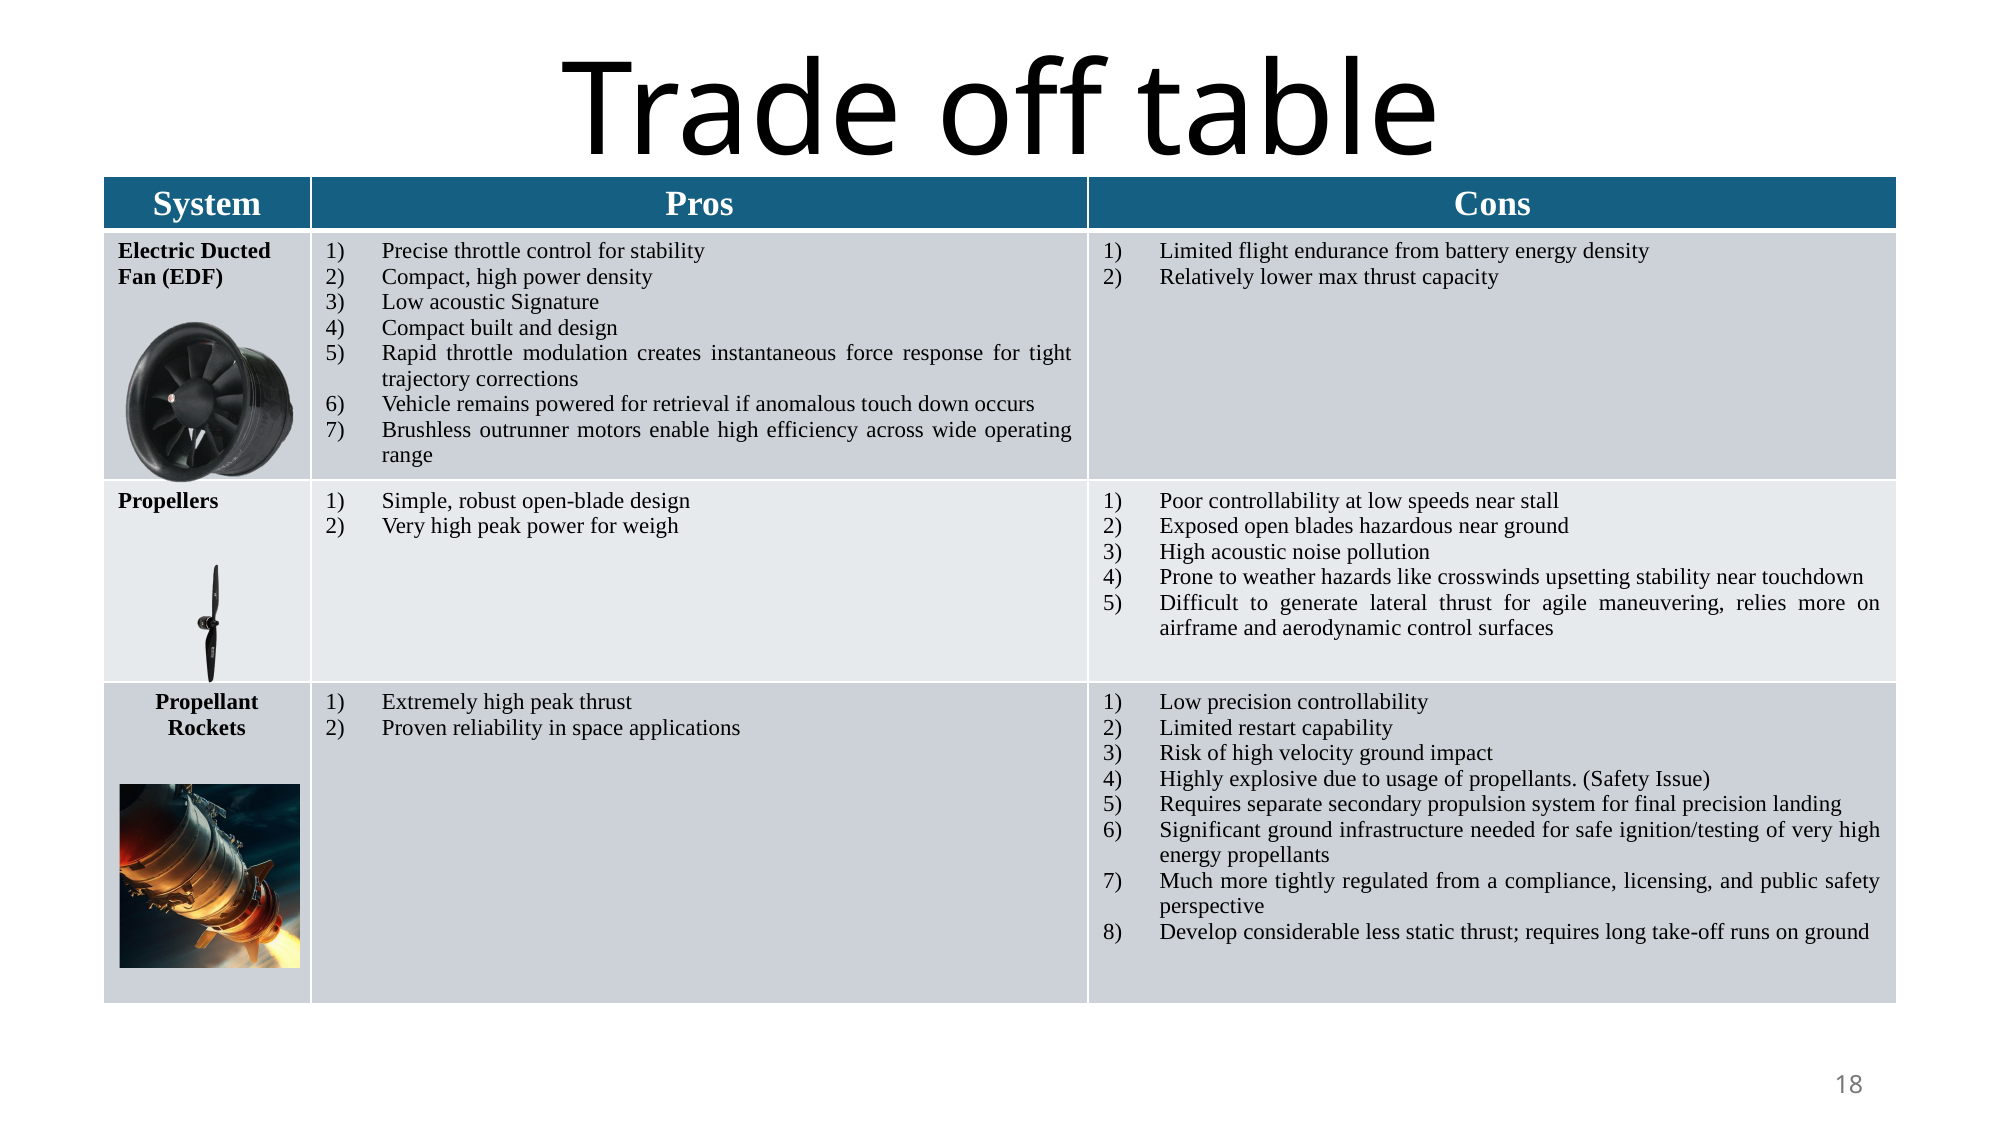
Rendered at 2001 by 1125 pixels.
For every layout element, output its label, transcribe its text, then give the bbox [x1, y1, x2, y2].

table_cell Simple, robust open-blade design Very high peak power for weigh [312, 481, 1087, 681]
table_cell Propellant Rockets [104, 683, 310, 1003]
picture [149, 563, 271, 684]
table_cell Poor controllability at low speeds near stall Exposed open blades hazardous near ground High acoustic noise pollution Prone to weather hazards like crosswinds upsetting stability near touchdown Difficult to generate lateral thrust for agile maneuvering, relies more on airframe and aerodynamic control surfaces [1089, 481, 1896, 681]
table_header Cons [1089, 195, 1896, 228]
picture [118, 783, 301, 969]
table_header Pros [312, 195, 1087, 228]
table_cell Propellers [104, 481, 310, 681]
text_box Trade off table [107, 19, 1897, 195]
table_cell Precise throttle control for stability Compact, high power density Low acoustic Signature Compact built and design Rapid throttle modulation creates instantaneous force response for tight trajectory corrections Vehicle remains powered for retrieval if anomalous touch down occurs Brushless outrunner motors enable high efficiency across wide operating range [312, 233, 1087, 479]
table_cell Extremely high peak thrust Proven reliability in space applications [312, 683, 1087, 1003]
table_cell Limited flight endurance from battery energy density Relatively lower max thrust capacity [1089, 233, 1896, 479]
slide_number 18 [1428, 1056, 1879, 1116]
table_cell Low precision controllability Limited restart capability Risk of high velocity ground impact Highly explosive due to usage of propellants. (Safety Issue) Requires separate secondary propulsion system for final precision landing Significant ground infrastructure needed for safe ignition/testing of very high energy propellants Much more tightly regulated from a compliance, licensing, and public safety perspective Develop considerable less static thrust; requires long take-off runs on ground [1089, 683, 1896, 1003]
table_cell Electric Ducted Fan (EDF) [104, 233, 310, 479]
picture [124, 321, 295, 484]
table_header System [104, 177, 310, 228]
